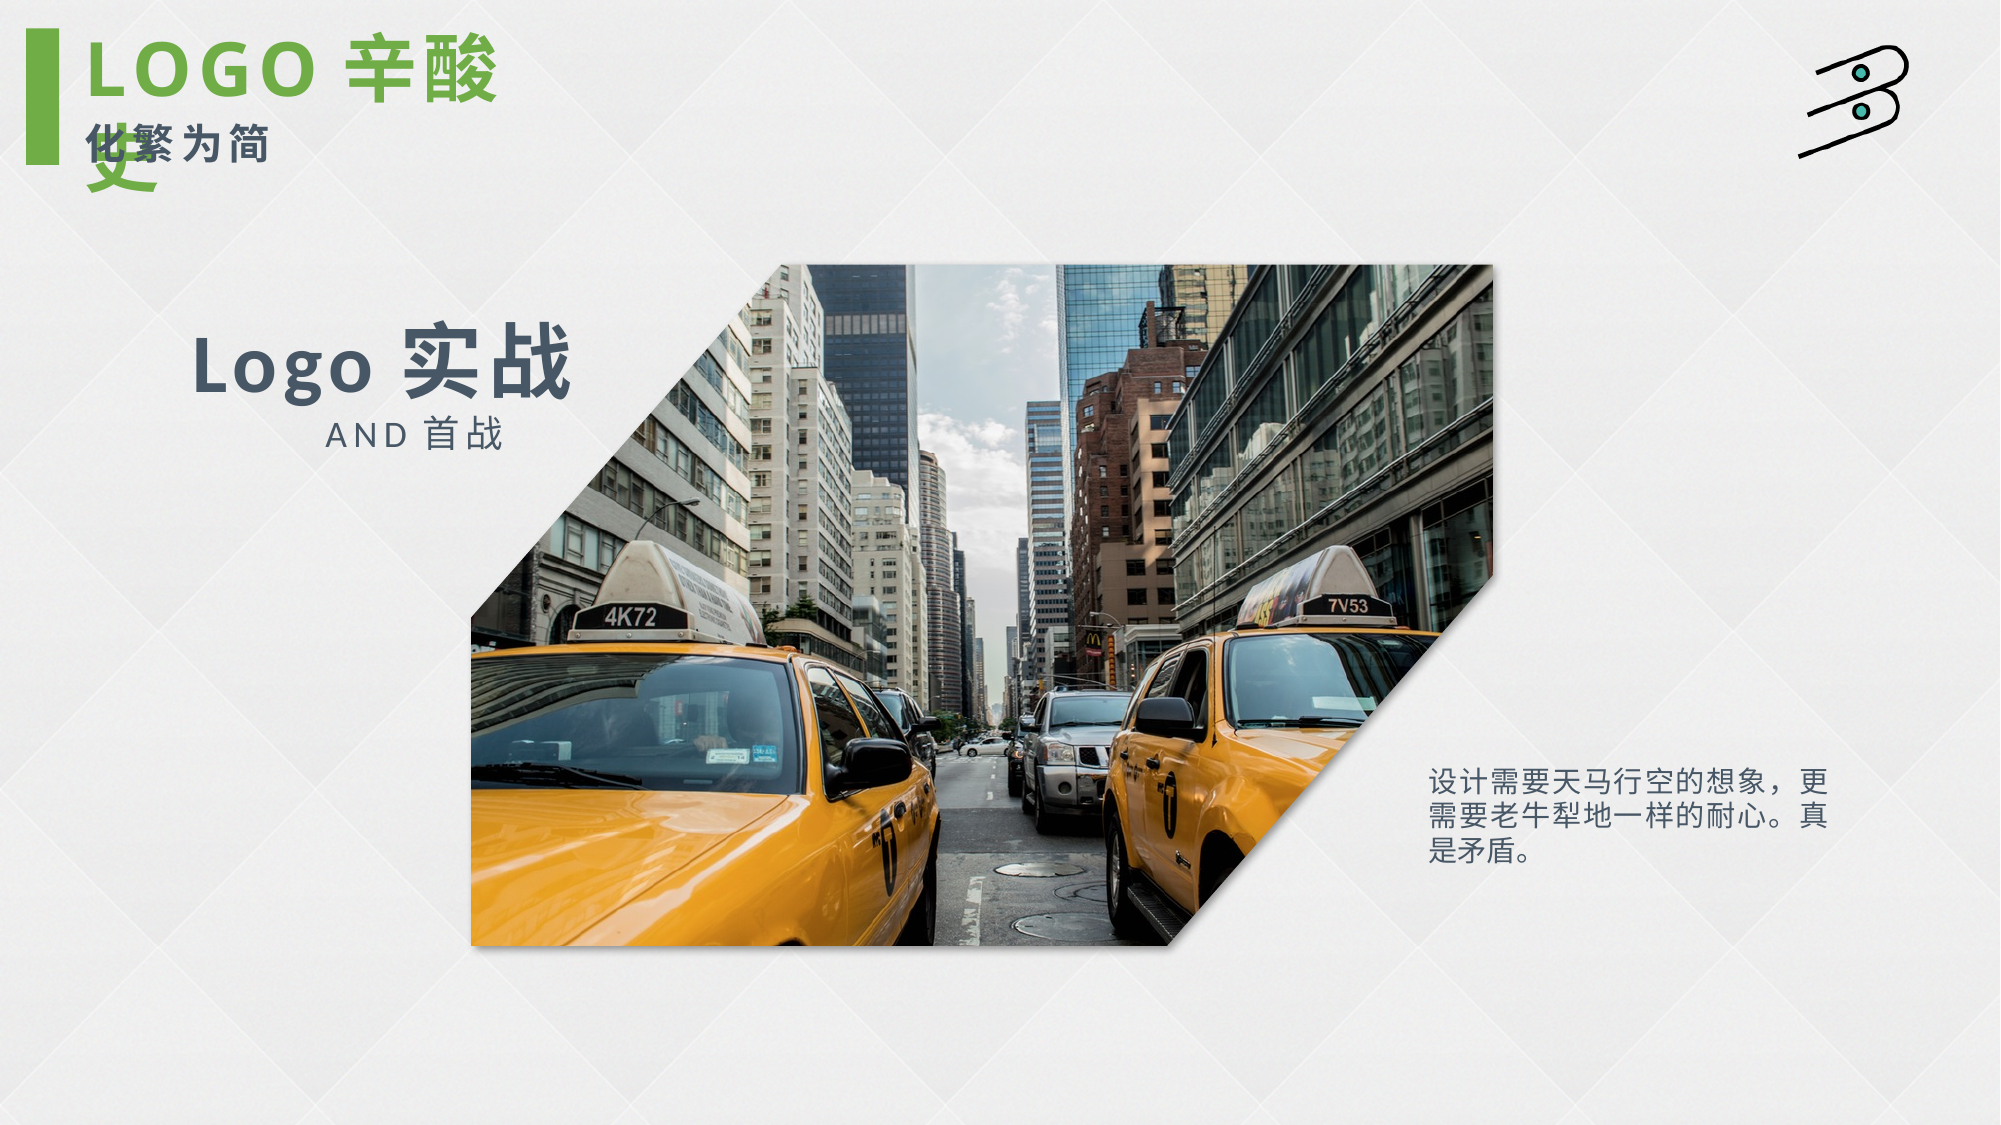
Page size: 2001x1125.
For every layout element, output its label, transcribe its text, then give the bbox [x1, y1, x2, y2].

text_box 设计需要天马行空的想象，更需要老牛犁地一样的耐心。真是矛盾。 [1493, 755, 1845, 876]
text_box Logo实战 AND首战 [163, 302, 470, 462]
picture [0, 0, 2001, 1125]
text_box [26, 14, 592, 177]
